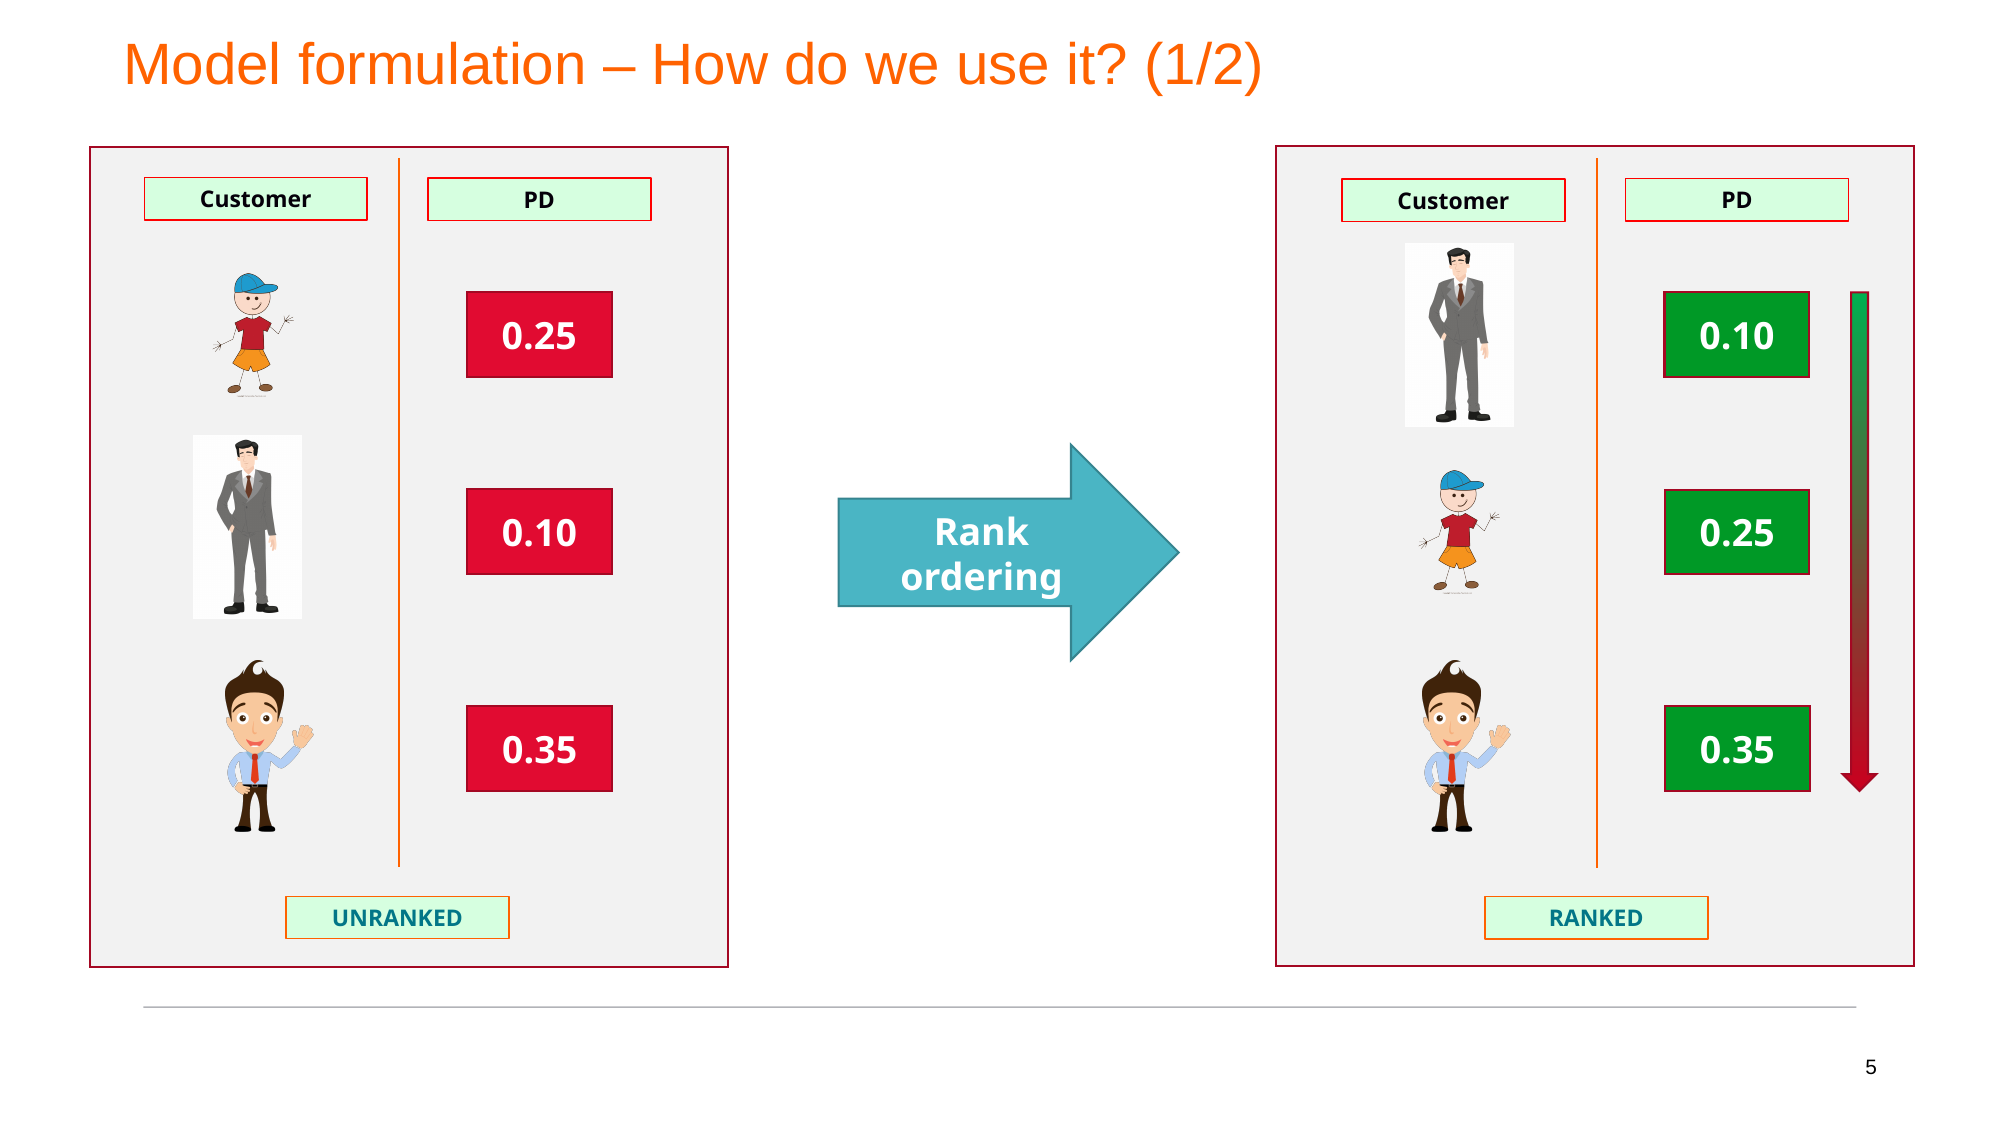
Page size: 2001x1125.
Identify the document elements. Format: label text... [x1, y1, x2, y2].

title Model formulation – How do we use it? (1/2) [108, 0, 1893, 133]
text_box Rank ordering [838, 444, 1179, 661]
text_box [89, 147, 728, 968]
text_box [1275, 145, 1914, 967]
text_box 5 [1810, 1050, 1892, 1082]
